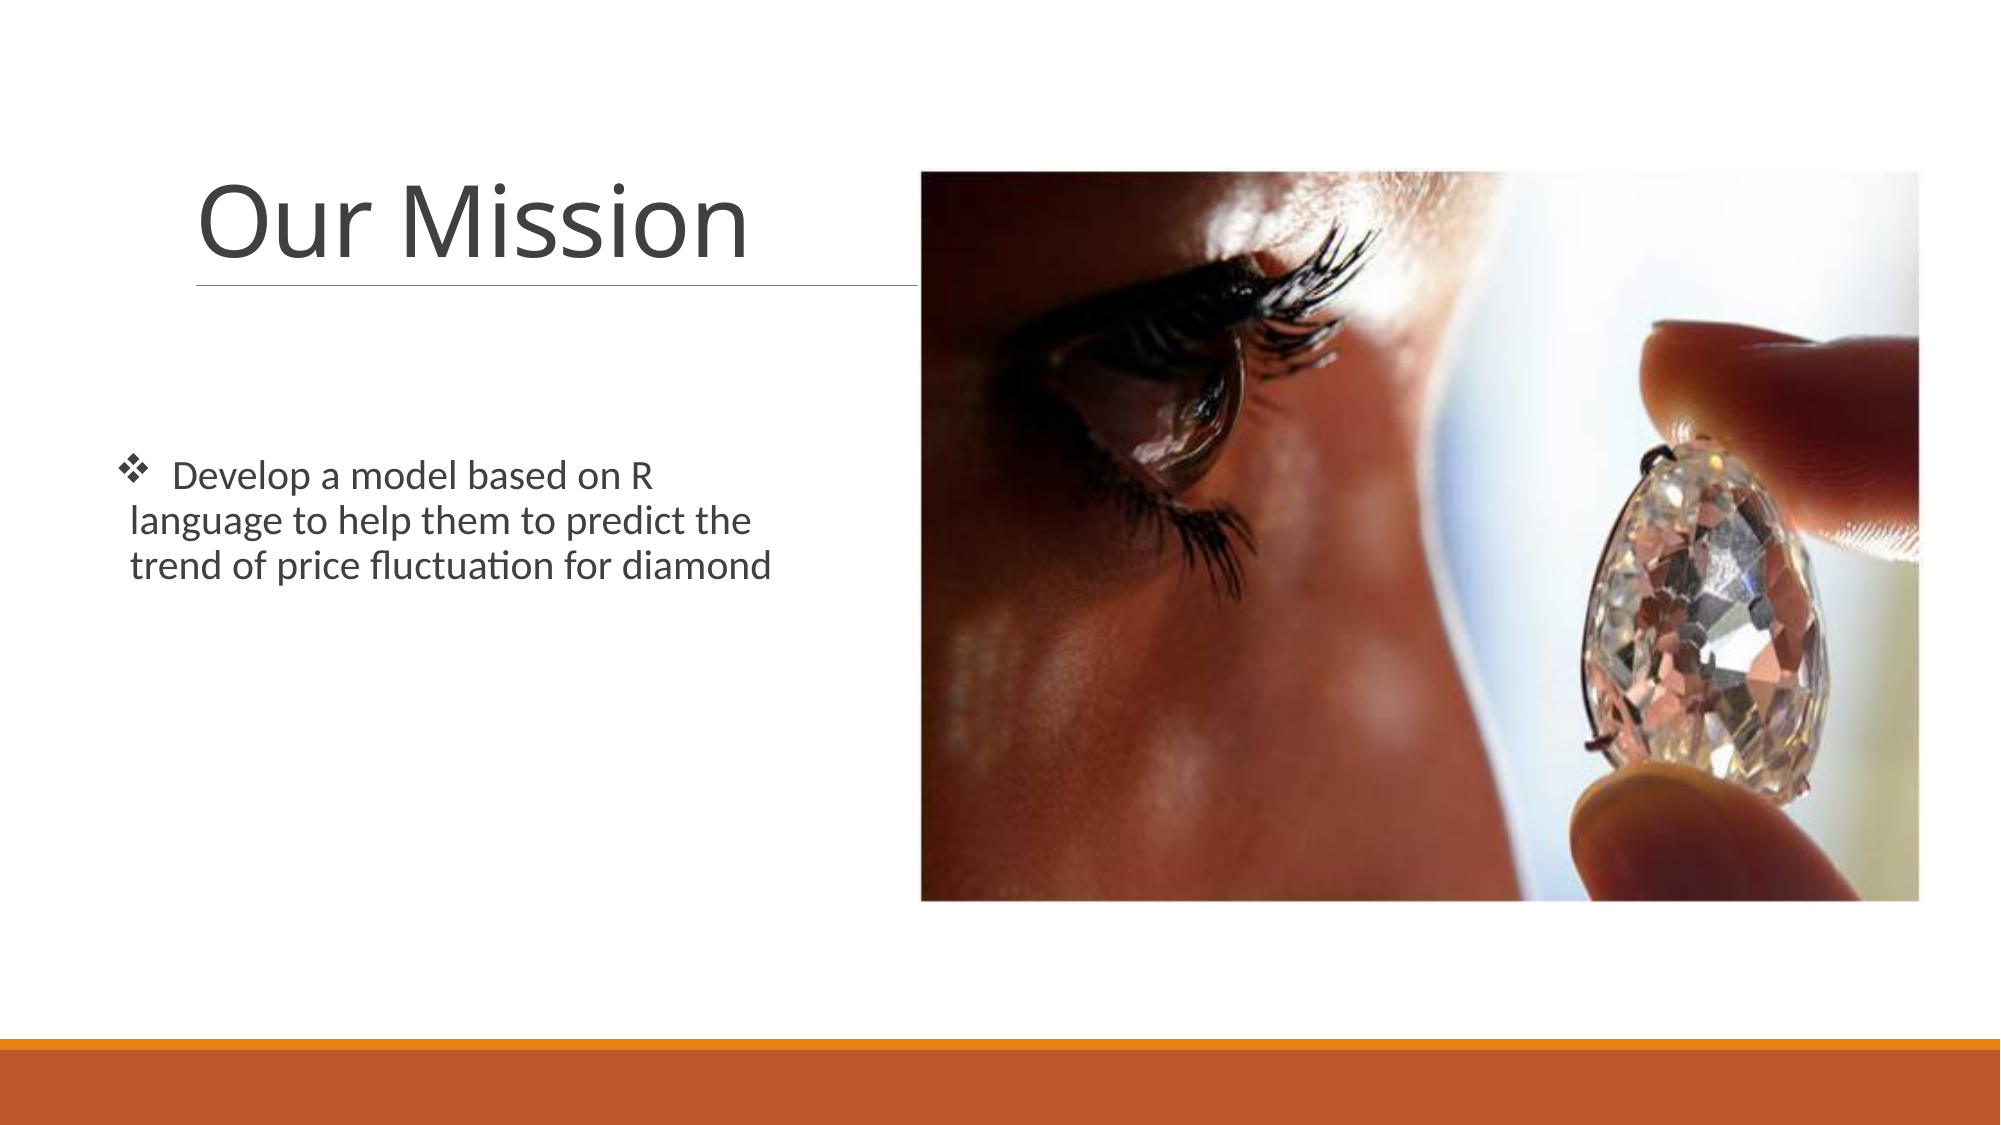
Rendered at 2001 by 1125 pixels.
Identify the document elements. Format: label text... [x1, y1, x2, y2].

picture [917, 168, 1924, 906]
title Our Mission [180, 47, 1830, 285]
list Develop a model based on R language to help them to predict the trend of price fluctuation for diamond [115, 446, 783, 1092]
